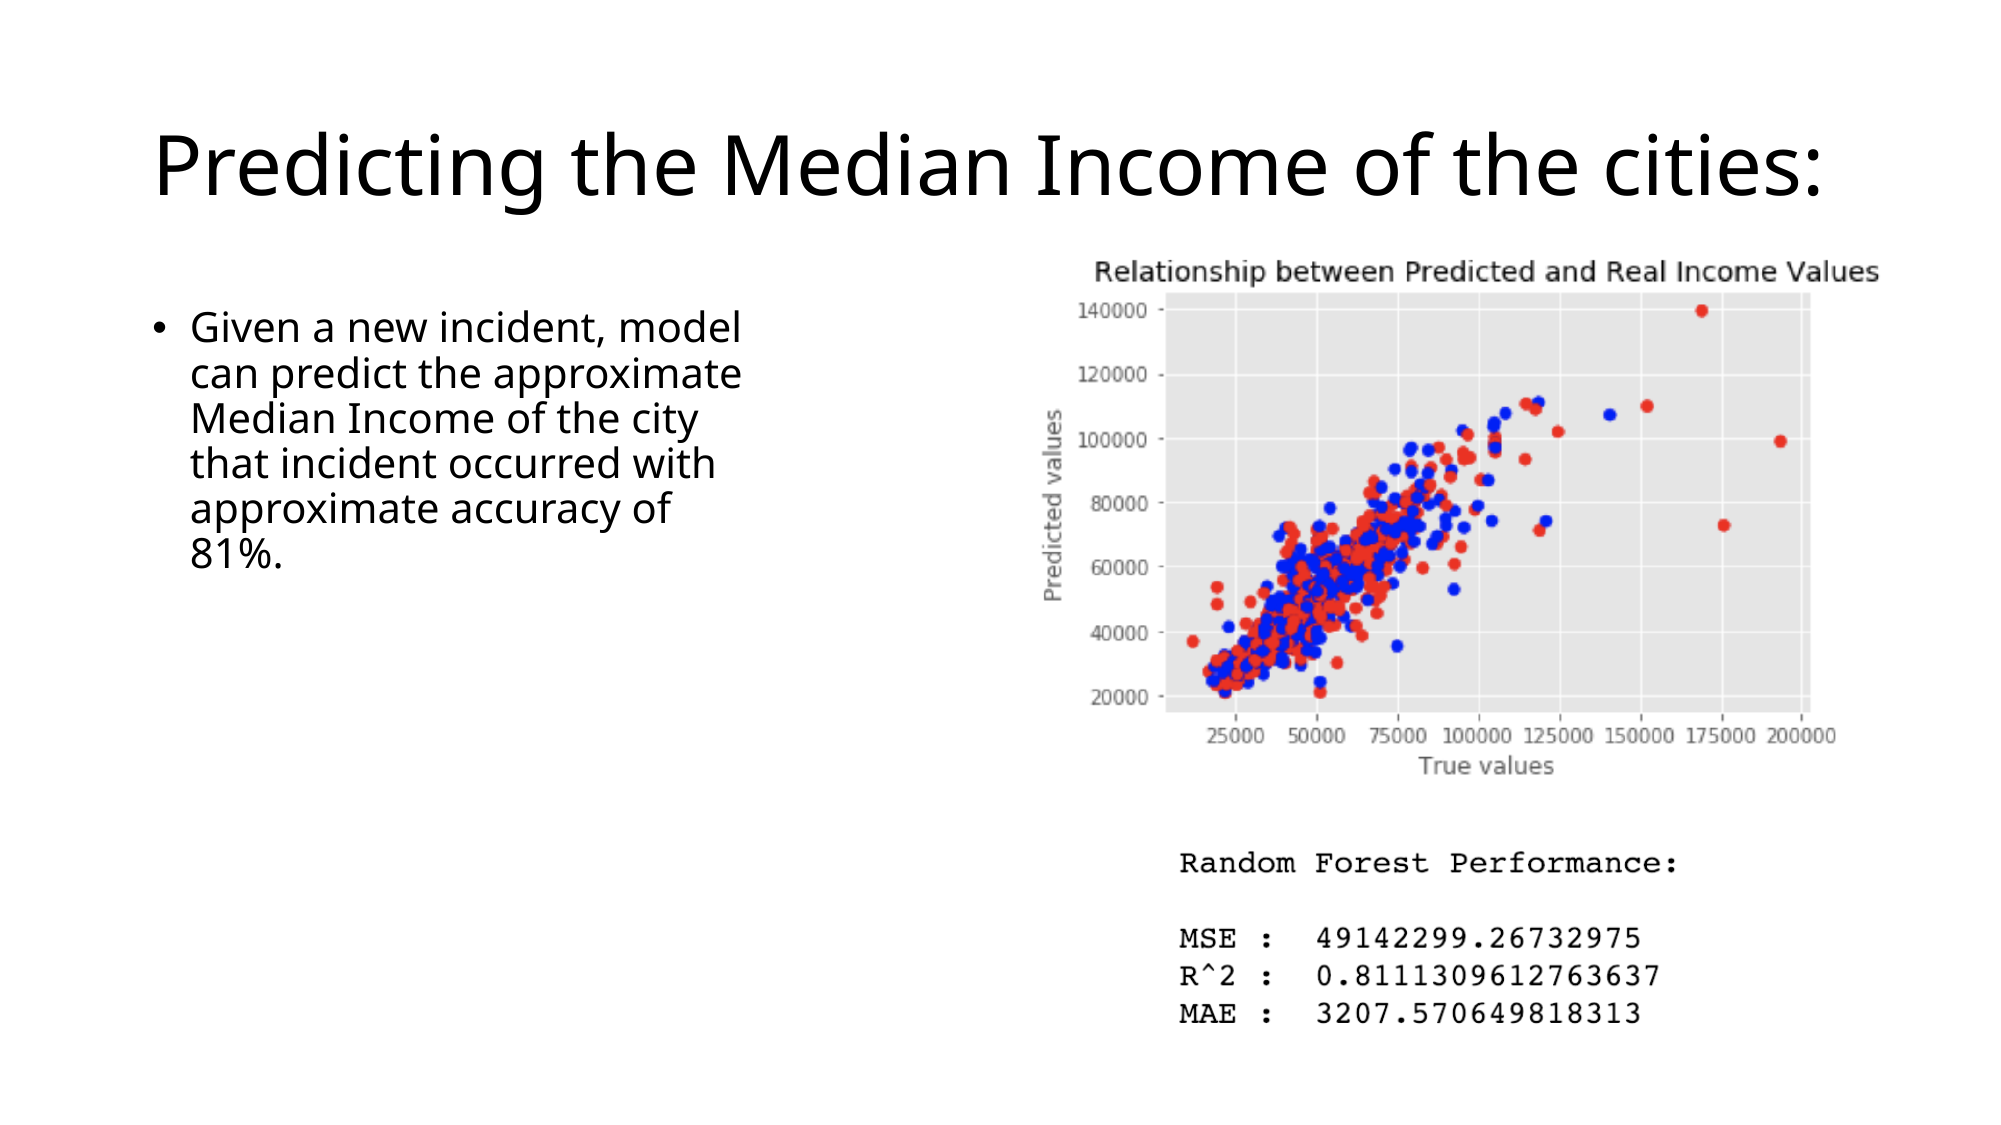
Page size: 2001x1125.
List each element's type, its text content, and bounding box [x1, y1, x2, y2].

picture [1143, 841, 1863, 1046]
picture [1023, 253, 1900, 793]
list Given a new incident, model can predict the approximate Median Income of the city that incident occurred with approximate accuracy of 81%. [137, 299, 761, 1014]
title Predicting the Median Income of the cities: [137, 59, 1863, 278]
